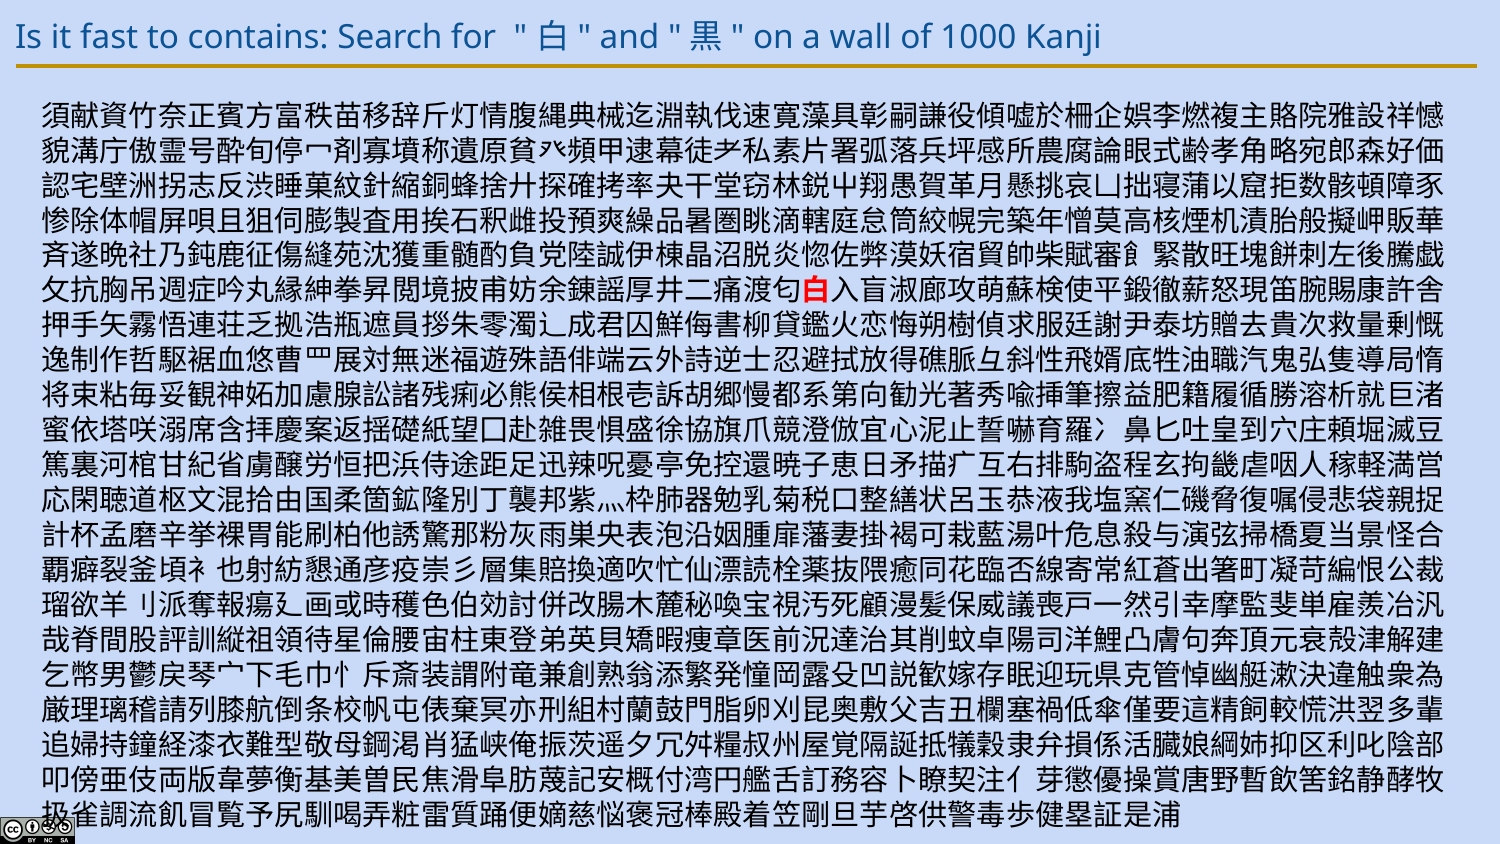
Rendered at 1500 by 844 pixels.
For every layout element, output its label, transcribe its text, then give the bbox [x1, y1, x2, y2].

text_box 須献資竹奈正賓方富秩苗移辞斤灯情腹縄典械迄淵執伐速寛藻具彰嗣謙役傾嘘於柵企娯李燃複主賂院雅設祥憾貌溝庁傲霊号酔旬停冖剤寡墳称遺原貧癶頻甲逮幕徒耂私素片署弧落兵坪感所農腐論眼式齢孝角略宛郎森好価認宅壁洲拐志反渋睡菓紋針縮銅蜂捨廾探確拷率夬干堂窃林鋭屮翔愚賀革月懸挑哀凵拙寝蒲以窟拒数骸頓障豕惨除体帽屏唄且狙伺膨製査用挨石釈雌投預爽繰品暑圏眺滴轄庭怠筒絞幌完築年憎莫高核煙机漬胎般擬岬販華斉遂晩社乃鈍鹿征傷縫苑沈獲重髄酌負党陸誠伊棟晶沼脱炎惚佐弊漠妖宿貿帥柴賦審飠緊散旺塊餅刺左後騰戯攵抗胸吊週症吟丸縁紳拳昇閲境披甫妨余錬謡厚井二痛渡匂白入盲淑廊攻萌蘇検使平鍛徹薪怒現笛腕賜康許舎押手矢霧悟連荘乏拠浩瓶遮員拶朱零濁辶成君囚鮮侮書柳貸鑑火恋悔朔樹偵求服廷謝尹泰坊贈去貴次救量剰慨逸制作哲駆裾血悠曹罒展対無迷福遊殊語俳端云外詩逆士忍避拭放得礁脈彑斜性飛婿底牲油職汽鬼弘隻導局惰将束粘毎妥観神妬加慮腺訟諸残痢必熊侯相根壱訴胡郷慢都系第向勧光著秀喩挿筆擦益肥籍履循勝溶析就巨渚蜜依塔咲溺席含拝慶案返揺礎紙望囗赴雑畏惧盛徐協旗爪競澄倣宜心泥止誓嚇育羅冫鼻匕吐皇到穴庄頼堀滅豆篤裏河棺甘紀省虜醸労恒把浜侍途距足迅辣呪憂亭免控還暁子恵日矛描疒互右排駒盗程玄拘畿虐咽人稼軽満営応閑聴道枢文混拾由国柔箇鉱隆別丁襲邦紫灬枠肺器勉乳菊税口整繕状呂玉恭液我塩窯仁磯脅復嘱侵悲袋親捉計杯孟磨辛挙裸胃能刷柏他誘驚那粉灰雨巣央表泡沿姻腫扉藩妻掛褐可栽藍湯叶危息殺与演弦掃橋夏当景怪合覇癖裂釜頃衤也射紡懇通彦疫崇彡層集賠換適吹忙仙漂読栓薬抜隈癒同花臨否線寄常紅蒼出箸町凝苛編恨公裁瑠欲羊刂派奪報瘍廴画或時穫色伯効討併改腸木麓秘喚宝視汚死顧漫髪保威議喪戸一然引幸摩監斐単雇羨冶汎哉脊間股評訓縦祖領待星倫腰宙柱東登弟英貝矯暇痩章医前況達治其削蚊卓陽司洋鯉凸膚句奔頂元衰殻津解建乞幣男鬱戻琴宀下毛巾忄斥斎装謂附竜兼創熟翁添繁発憧岡露殳凹説歓嫁存眠迎玩県克管悼幽艇漱決違触衆為厳理璃稽請列膝航倒条校帆屯俵棄冥亦刑組村蘭鼓門脂卵刈昆奥敷父吉丑欄塞禍低傘僅要這精飼較慌洪翌多輩追婦持鐘経漆衣難型敬母鋼渇肖猛峡俺振茨遥夕冗舛糧叔州屋覚隔誕抵犠穀隶弁損係活臓娘綱姉抑区利叱陰部叩傍亜伎両版韋夢衡基美曽民焦滑阜肪蔑記安概付湾円艦舌訂務容卜瞭契注亻芽懲優操賞唐野暫飲筈銘静酵牧扱雀調流飢冒覧予尻馴喝弄粧雷質踊便嫡慈悩褒冠棒殿着笠剛旦芋啓供警毒歩健塁証是浦 [25, 81, 1474, 829]
title Is it fast to contains: Search for "白" and "黒" on a wall of 1000 Kanji [0, 0, 1398, 65]
picture [0, 817, 75, 844]
